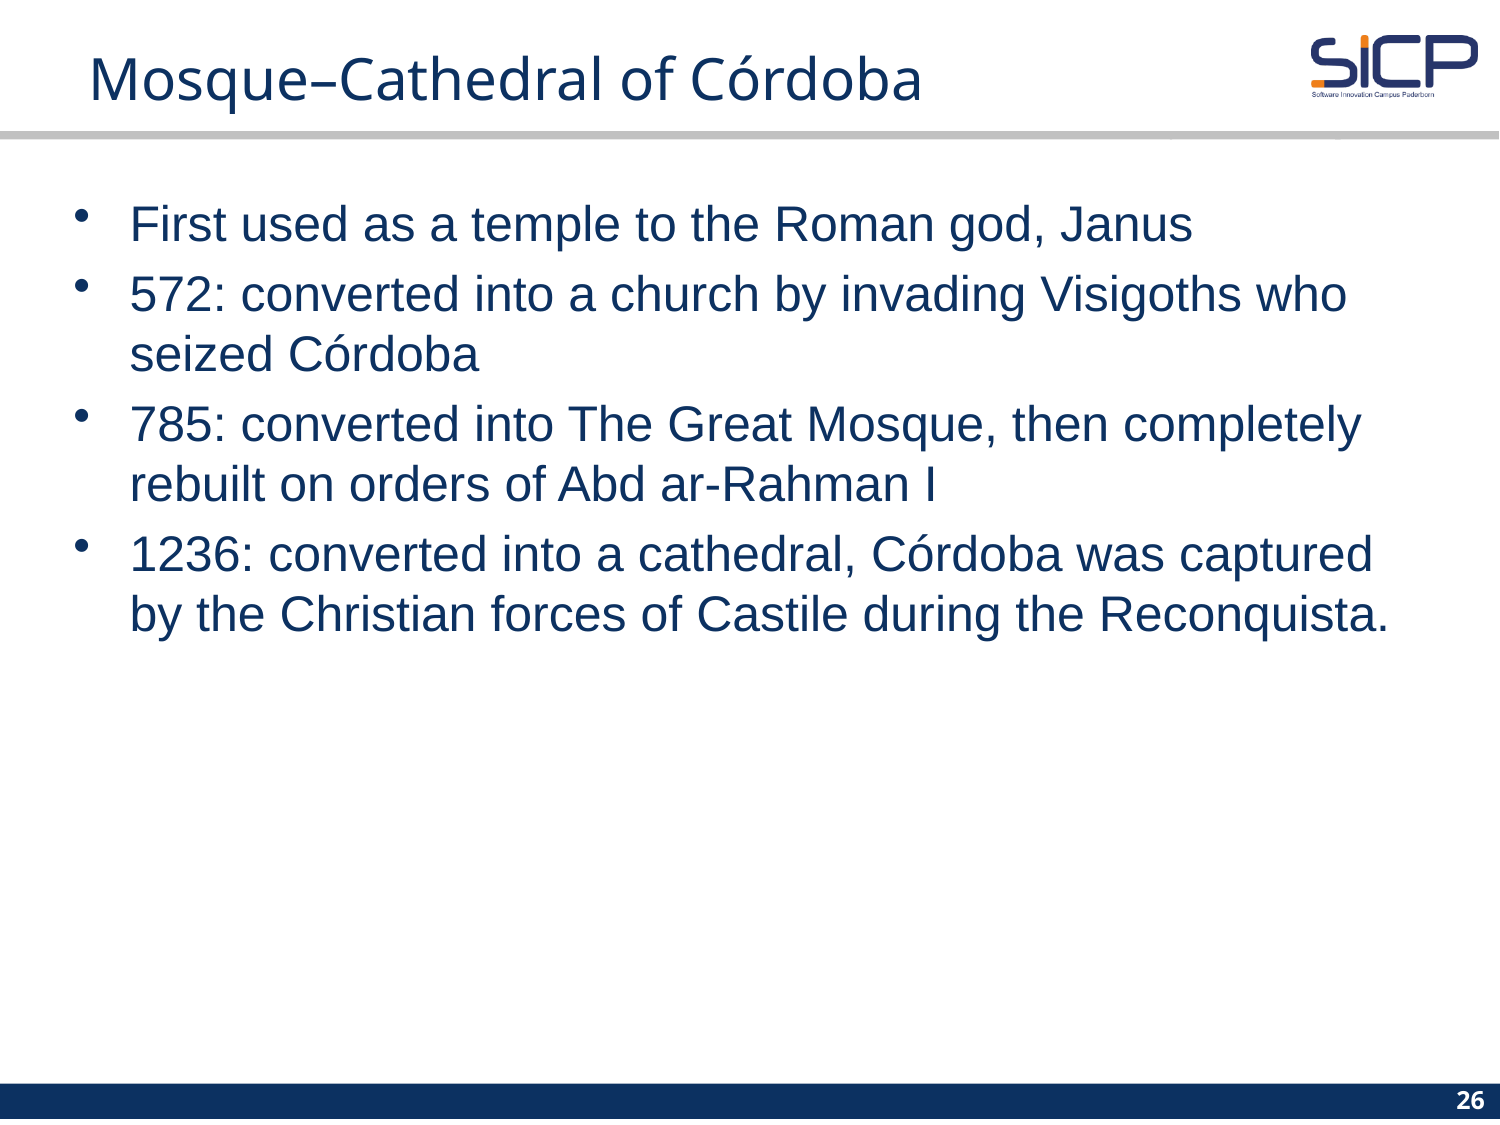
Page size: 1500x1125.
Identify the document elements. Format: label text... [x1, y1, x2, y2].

title Mosque–Cathedral of Córdoba [58, 35, 1161, 118]
list First used as a temple to the Roman god, Janus 572: converted into a church by invading Visigoths who seized Córdoba 785: converted into The Great Mosque, then completely rebuilt on orders of Abd ar-Rahman I 1236: converted into a cathedral, Córdoba was captured by the Christian forces of Castile during the Reconquista. [58, 184, 1442, 1040]
picture [1311, 35, 1478, 98]
slide_number 26 [1394, 1083, 1500, 1120]
